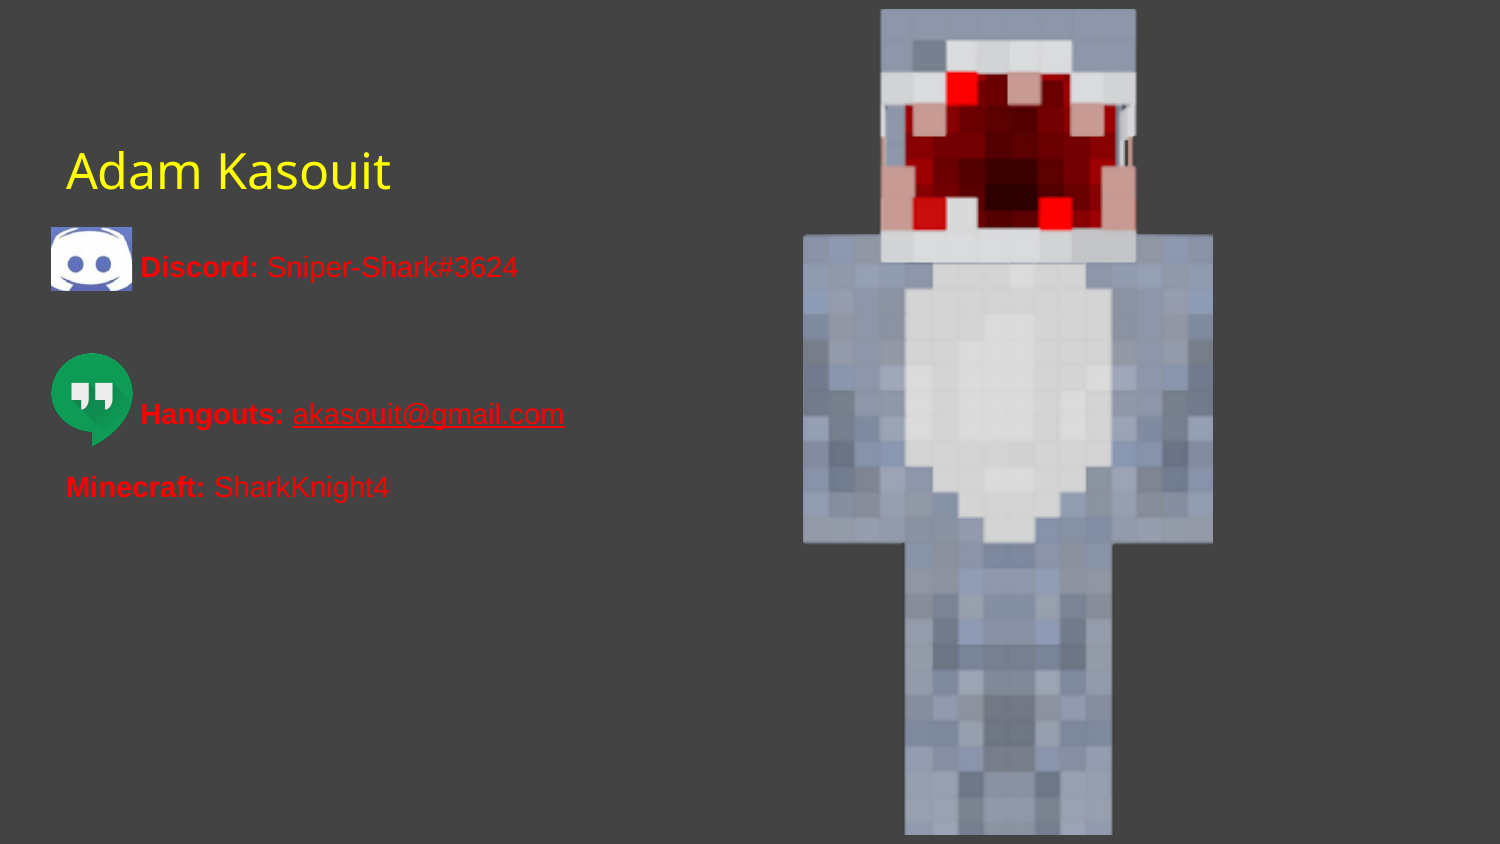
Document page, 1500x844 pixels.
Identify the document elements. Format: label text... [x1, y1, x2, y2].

picture [50, 227, 133, 292]
title Adam Kasouit [51, 91, 512, 216]
list Discord: Sniper-Shark#3624 Hangouts: akasouit@gmail.com Minecraft: SharkKnight4 [51, 227, 615, 750]
picture [50, 353, 133, 448]
picture [803, 8, 1213, 835]
